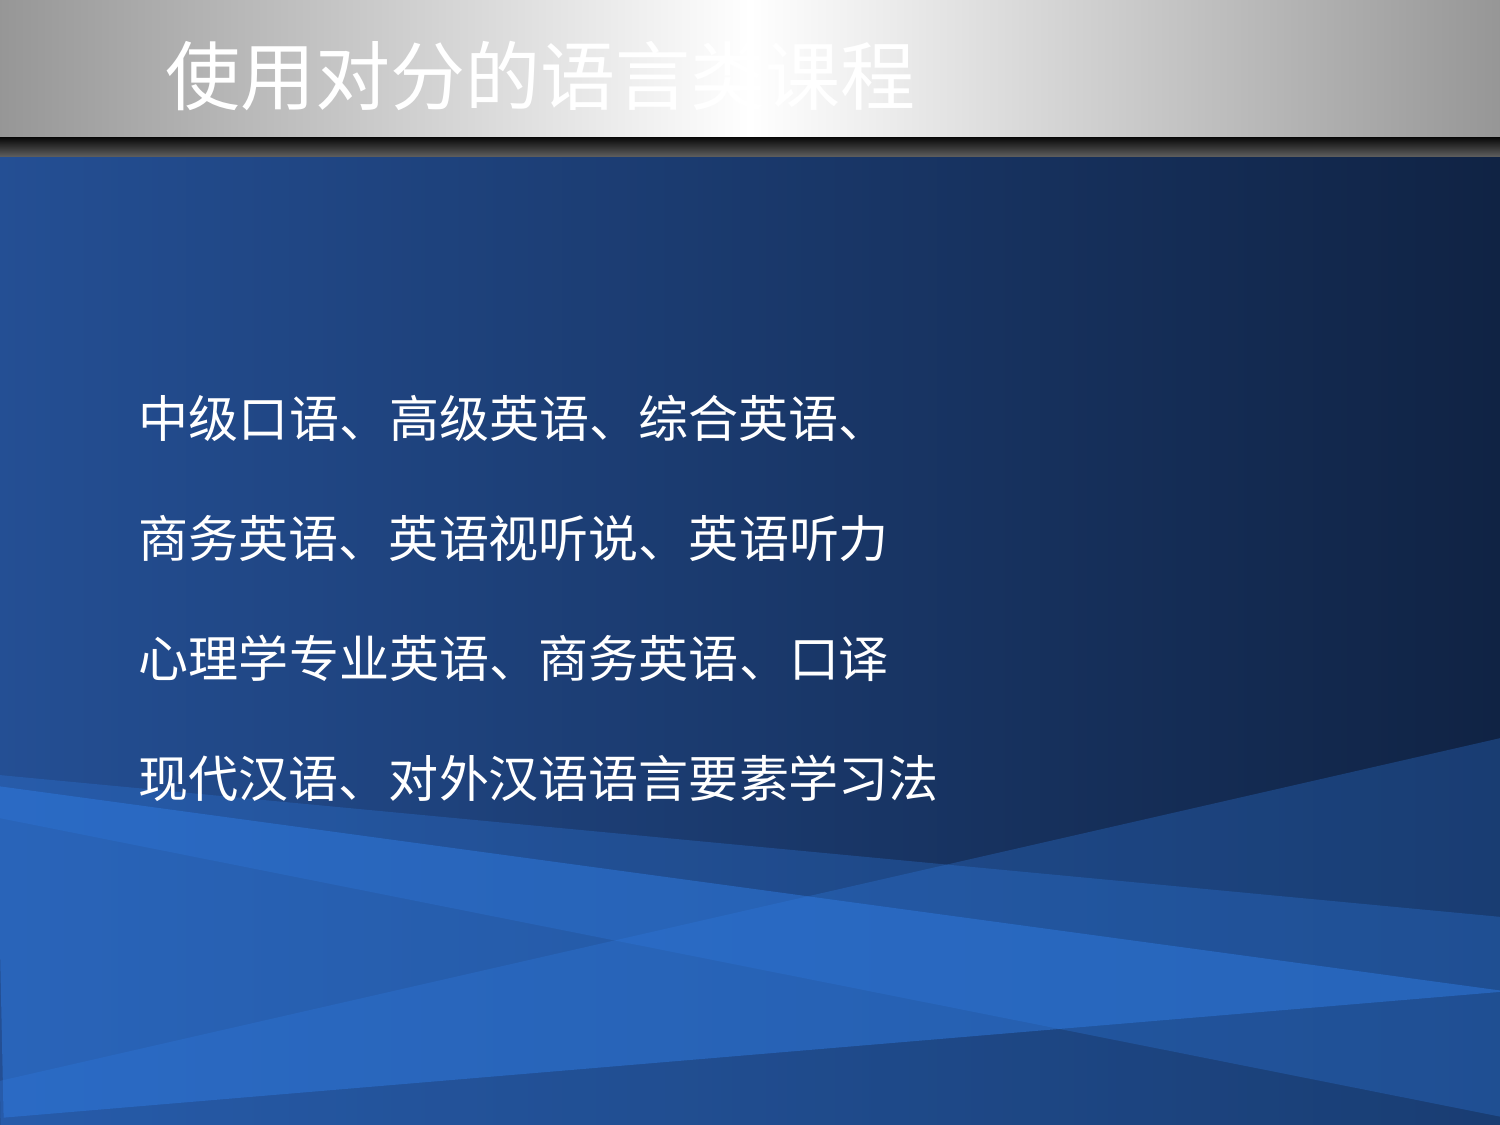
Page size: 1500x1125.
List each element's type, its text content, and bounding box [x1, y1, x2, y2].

list 中级口语、高级英语、综合英语、 商务英语、英语视听说、英语听力 心理学专业英语、商务英语、口译 现代汉语、对外汉语语言要素学习法 [123, 278, 1462, 917]
title 使用对分的语言类课程 [150, 37, 1388, 113]
